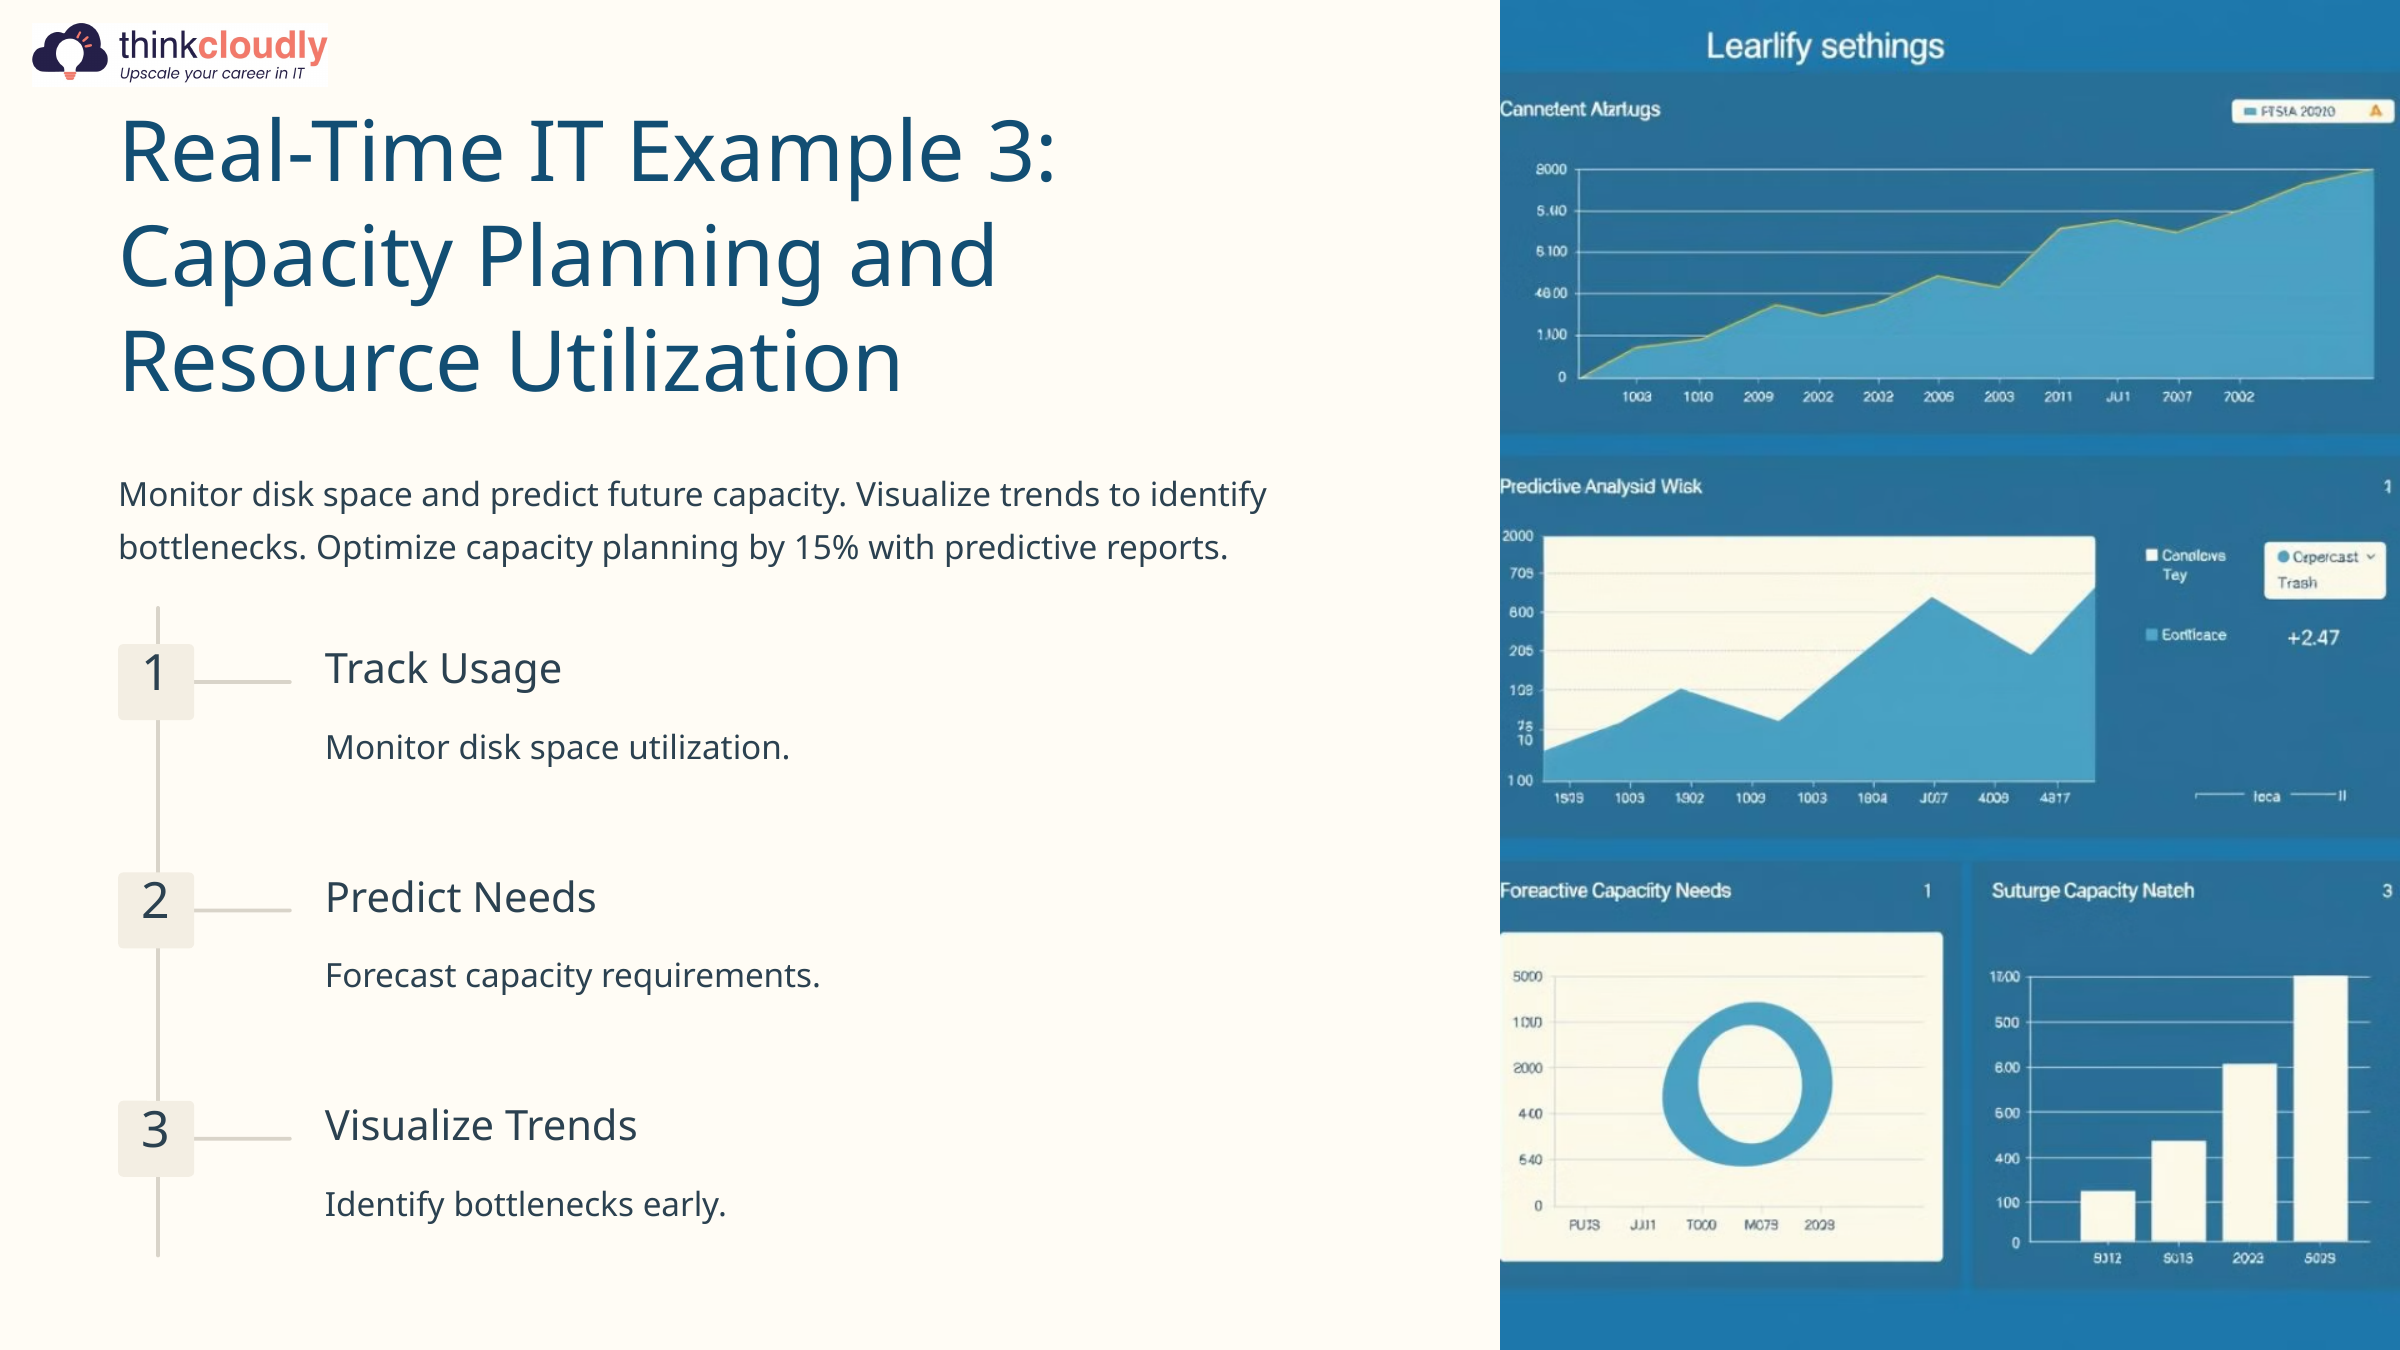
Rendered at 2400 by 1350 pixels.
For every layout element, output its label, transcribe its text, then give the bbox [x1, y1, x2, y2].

text_box [156, 721, 160, 872]
text_box 3 [130, 1107, 182, 1171]
text_box Monitor disk space utilization. [325, 712, 1382, 767]
text_box [118, 1100, 195, 1177]
text_box [195, 1136, 292, 1141]
text_box Forecast capacity requirements. [325, 941, 1382, 996]
text_box 2 [130, 878, 182, 942]
text_box [156, 606, 160, 644]
text_box Monitor disk space and predict future capacity. Visualize trends to identify bottlenecks. Optimize capacity planning by 15% with predictive reports. [118, 460, 1382, 569]
picture [1499, 0, 2400, 1350]
text_box 1 [130, 650, 182, 714]
text_box Track Usage [324, 639, 748, 693]
text_box [195, 908, 292, 913]
text_box [156, 1177, 160, 1258]
text_box [156, 949, 160, 1100]
text_box Predict Needs [324, 868, 748, 921]
text_box Identify bottlenecks early. [325, 1169, 1382, 1224]
text_box [195, 680, 292, 684]
text_box [118, 644, 195, 721]
text_box Real-Time IT Example 3: Capacity Planning and Resource Utilization [118, 92, 1382, 410]
picture [32, 23, 328, 87]
text_box Visualize Trends [324, 1096, 748, 1150]
text_box [118, 872, 195, 949]
